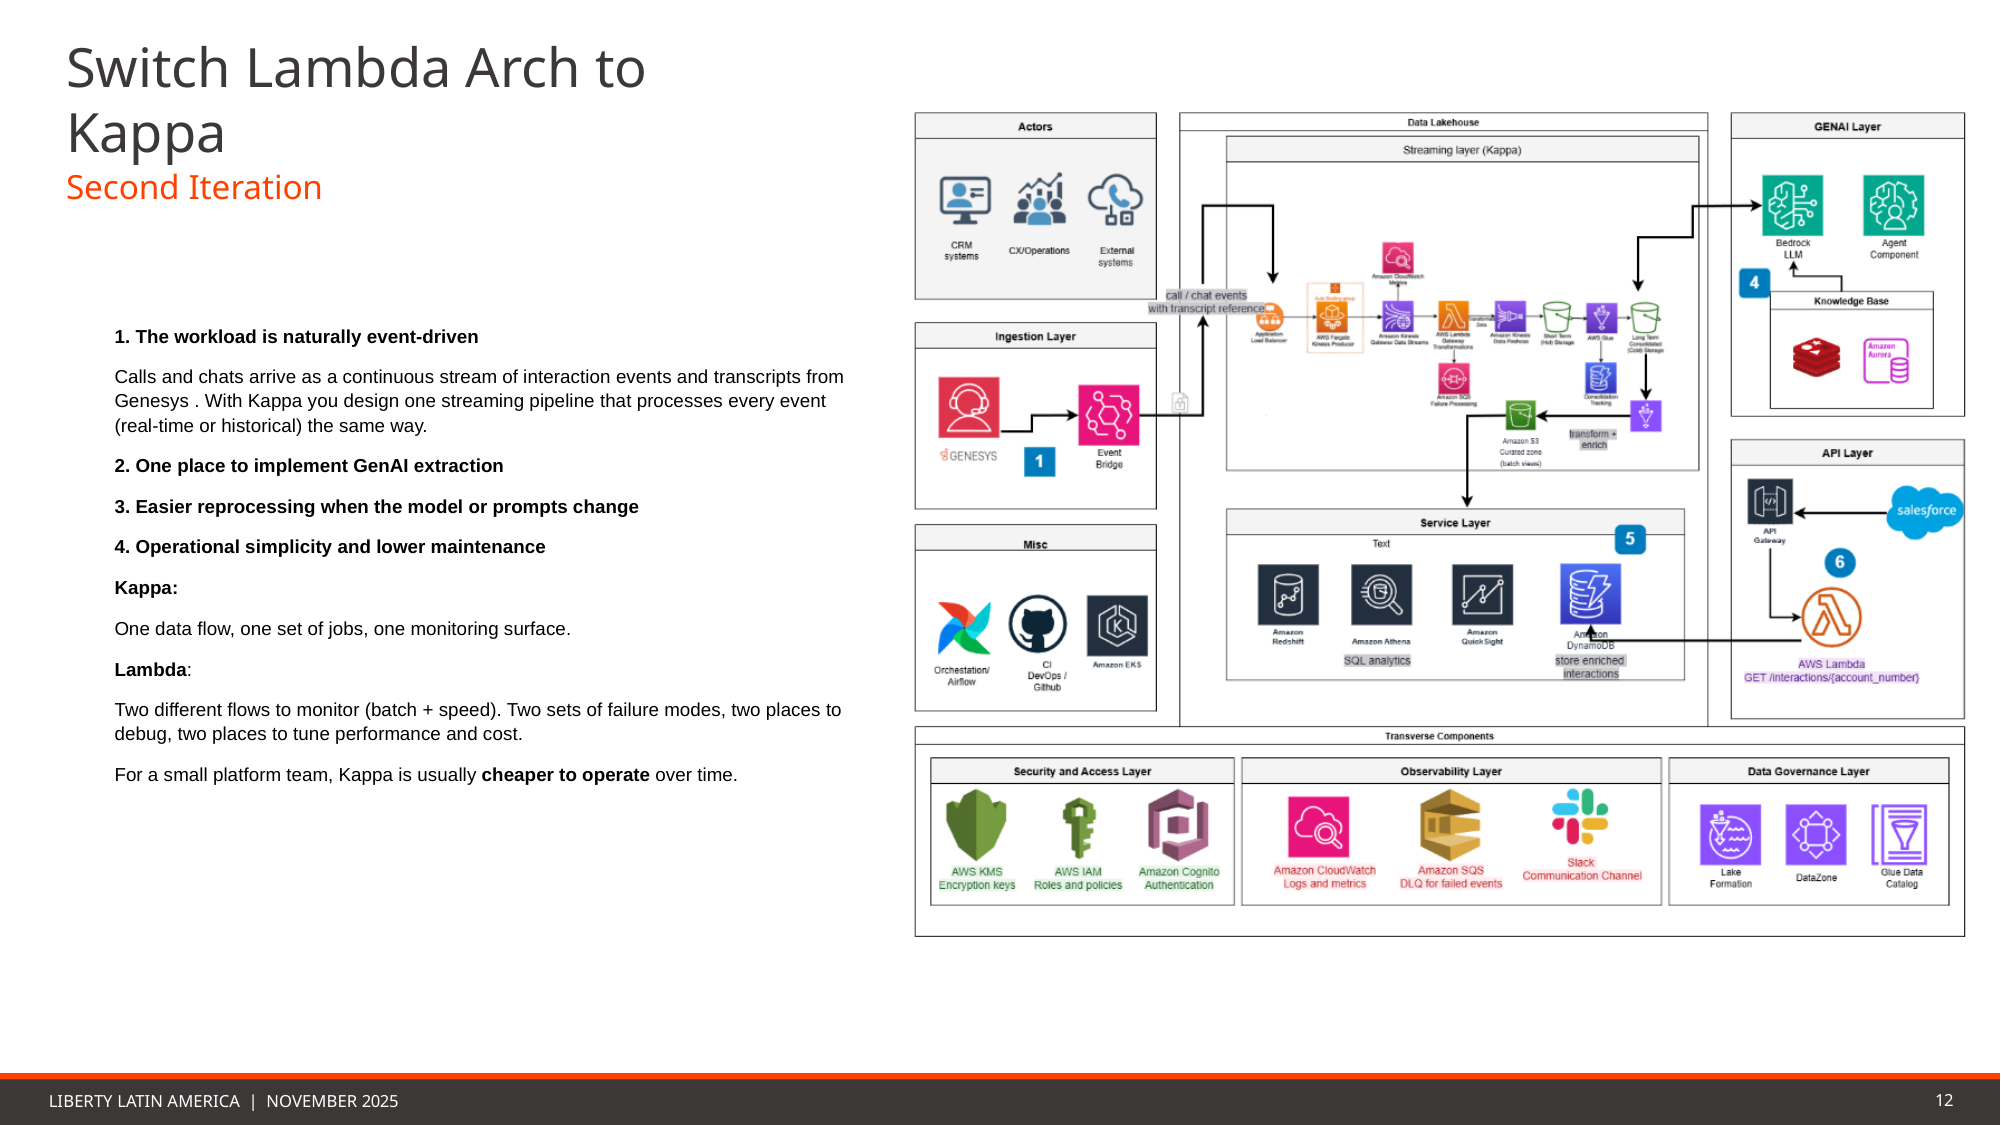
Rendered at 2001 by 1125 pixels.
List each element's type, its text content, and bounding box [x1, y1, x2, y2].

title Switch Lambda Arch to Kappa Second Iteration [59, 26, 725, 222]
text_box 1. The workload is naturally event-driven Calls and chats arrive as a continuous stream of interaction events and transcripts from Genesys . With Kappa you design one streaming pipeline that processes every event (real-time or historical) the same way. 2. One place to implement GenAI extraction 3. Easier reprocessing when the model or prompts change 4. Operational simplicity and lower maintenance Kappa: One data flow, one set of jobs, one monitoring surface. Lambda: Two different flows to monitor (batch + speed). Two sets of failure modes, two places to debug, two places to tune performance and cost. For a small platform team, Kappa is usually cheaper to operate over time. [99, 315, 863, 793]
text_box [0, 1072, 2000, 1125]
text_box [0, 0, 1838, 165]
picture [895, 74, 1970, 938]
